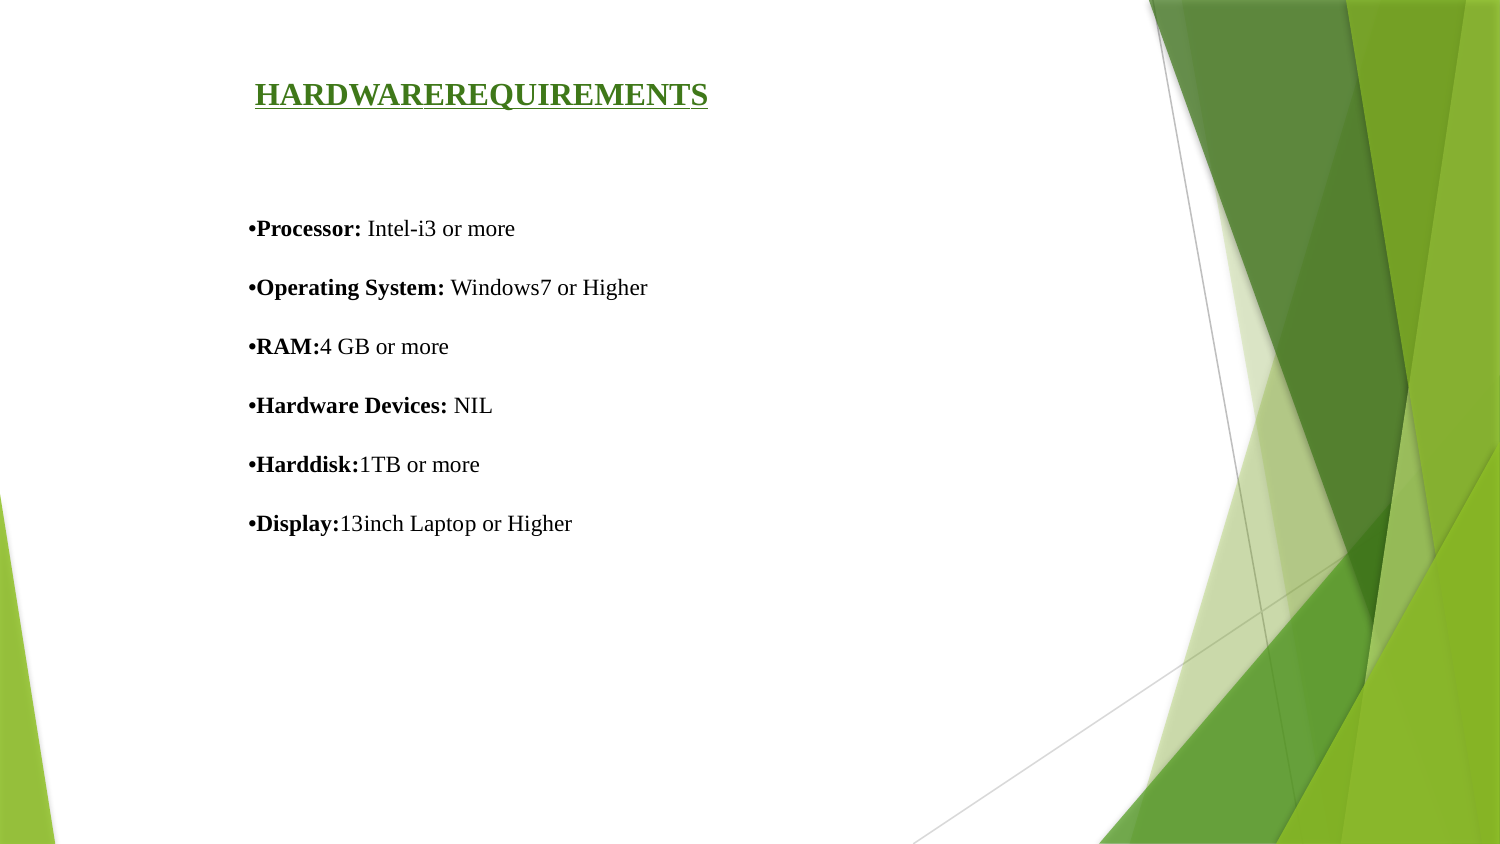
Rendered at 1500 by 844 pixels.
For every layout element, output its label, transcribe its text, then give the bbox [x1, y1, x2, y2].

title HARDWAREREQUIREMENTS •Processor: Intel-i3 or more •Operating System: Windows7 or Higher •RAM:4 GB or more •Hardware Devices: NIL •Harddisk:1TB or more •Display:13inch Laptop or Higher [0, 56, 1201, 555]
